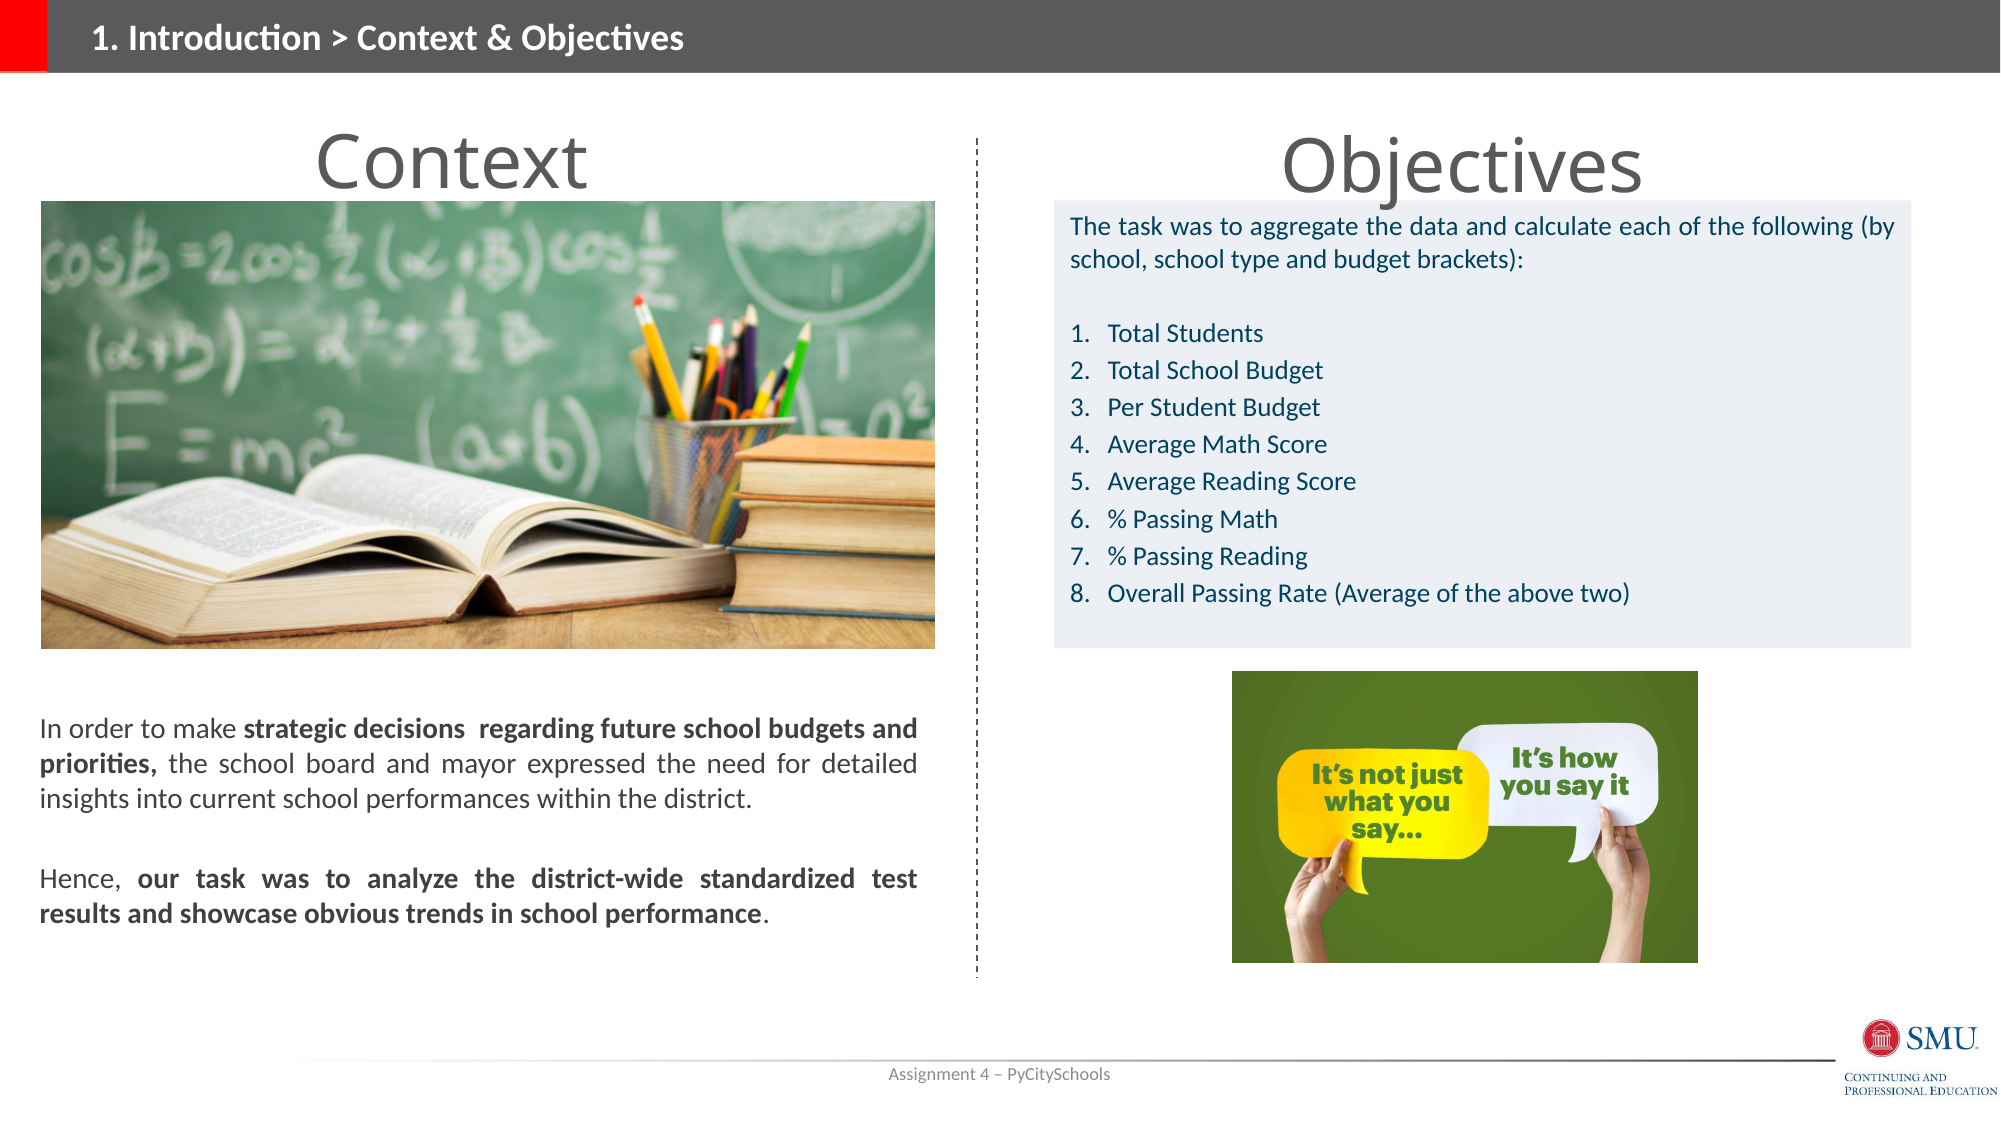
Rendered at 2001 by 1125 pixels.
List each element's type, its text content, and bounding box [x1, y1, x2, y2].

text_box The task was to aggregate the data and calculate each of the following (by school, school type and budget brackets): Total Students Total School Budget Per Student Budget Average Math Score Average Reading Score % Passing Math % Passing Reading Overall Passing Rate (Average of the above two) [1053, 200, 1912, 649]
picture [0, 0, 2001, 1125]
text_box In order to make strategic decisions regarding future school budgets and priorities, the school board and mayor expressed the need for detailed insights into current school performances within the district. Hence, our task was to analyze the district-wide standardized test results and showcase obvious trends in school performance. [23, 701, 935, 978]
text_box [0, 0, 48, 71]
text_box Objectives [1267, 108, 1698, 218]
footer Assignment 4 – PyCitySchools [683, 1042, 1317, 1103]
text_box 1. Introduction > Context & Objectives [78, 0, 1543, 72]
text_box Context [302, 103, 733, 200]
